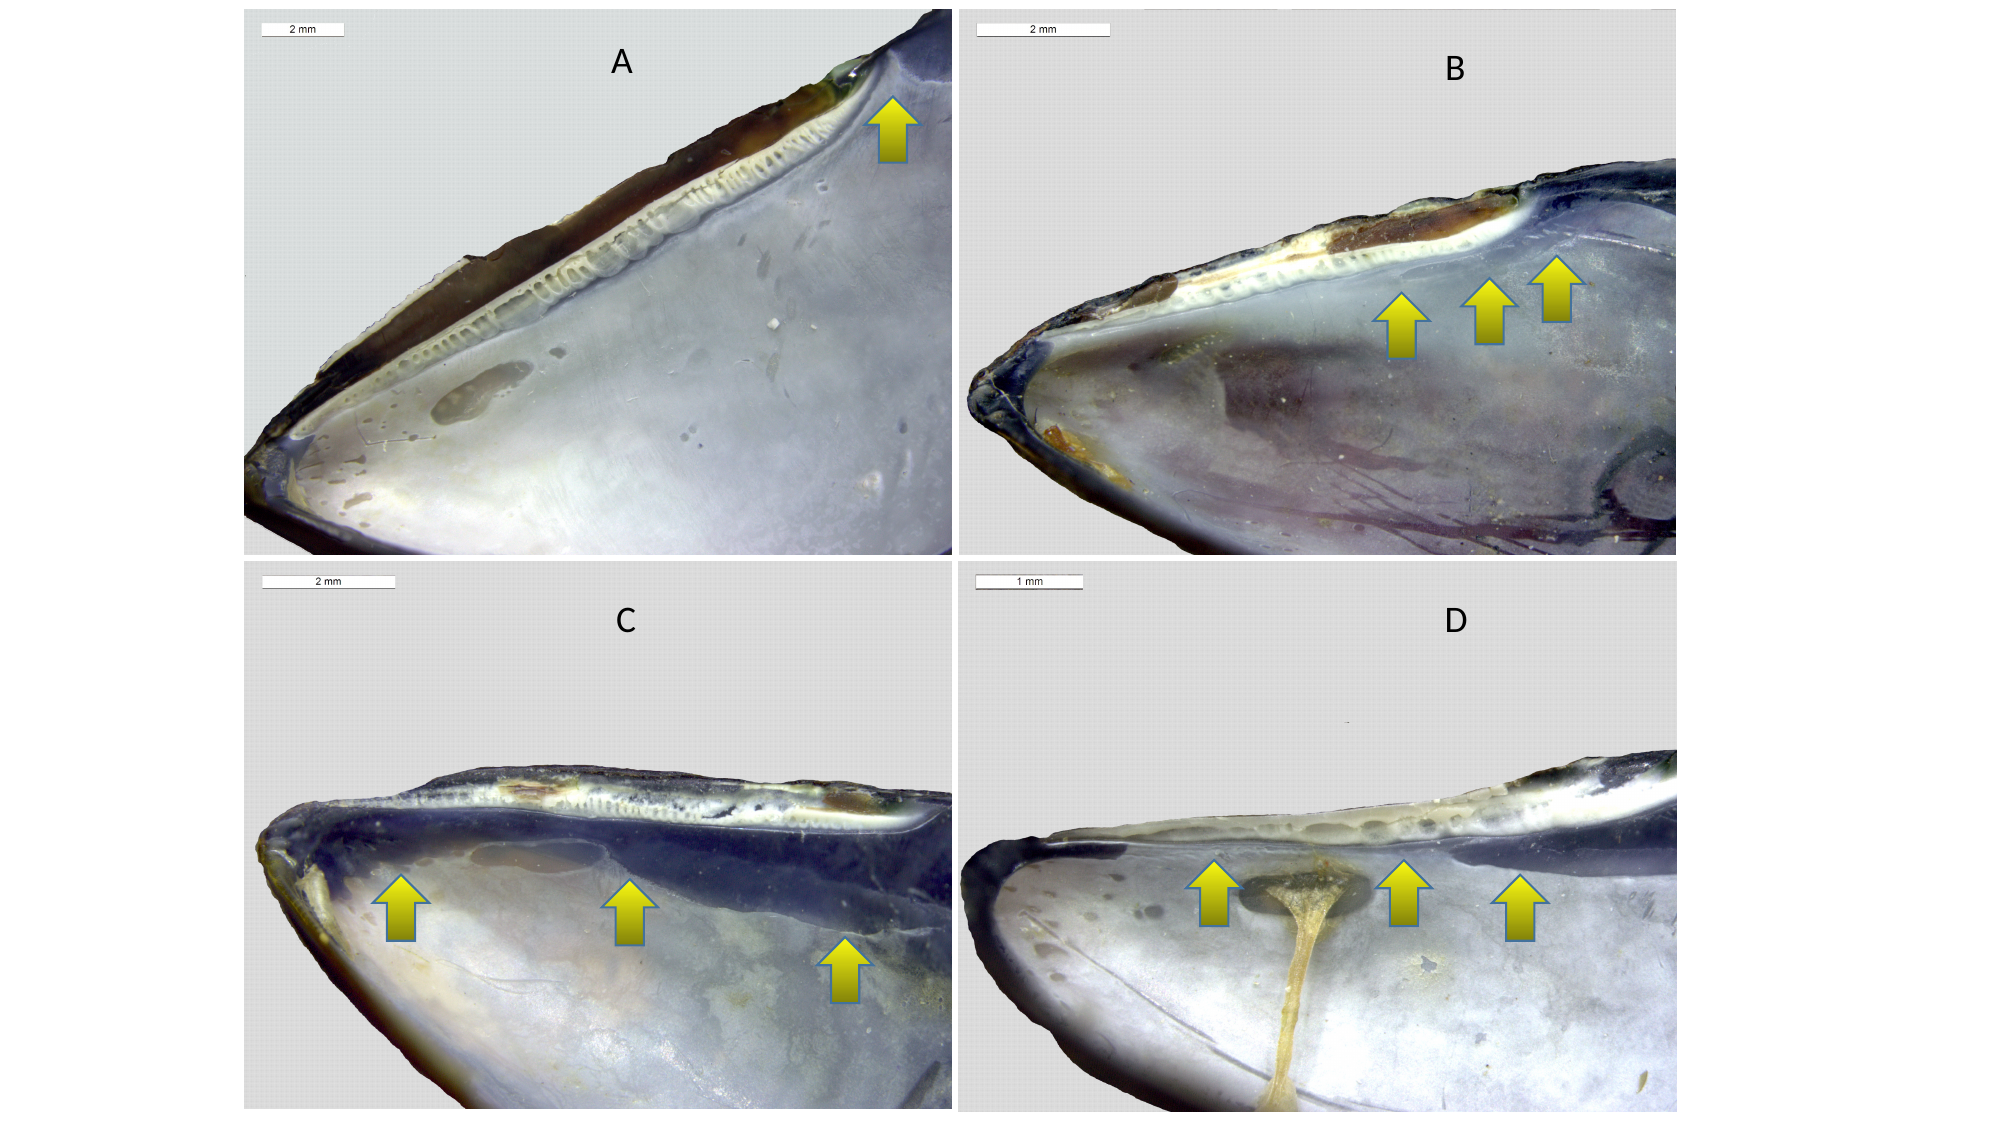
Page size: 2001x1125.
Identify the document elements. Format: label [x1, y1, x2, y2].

text_box [244, 9, 1677, 1112]
